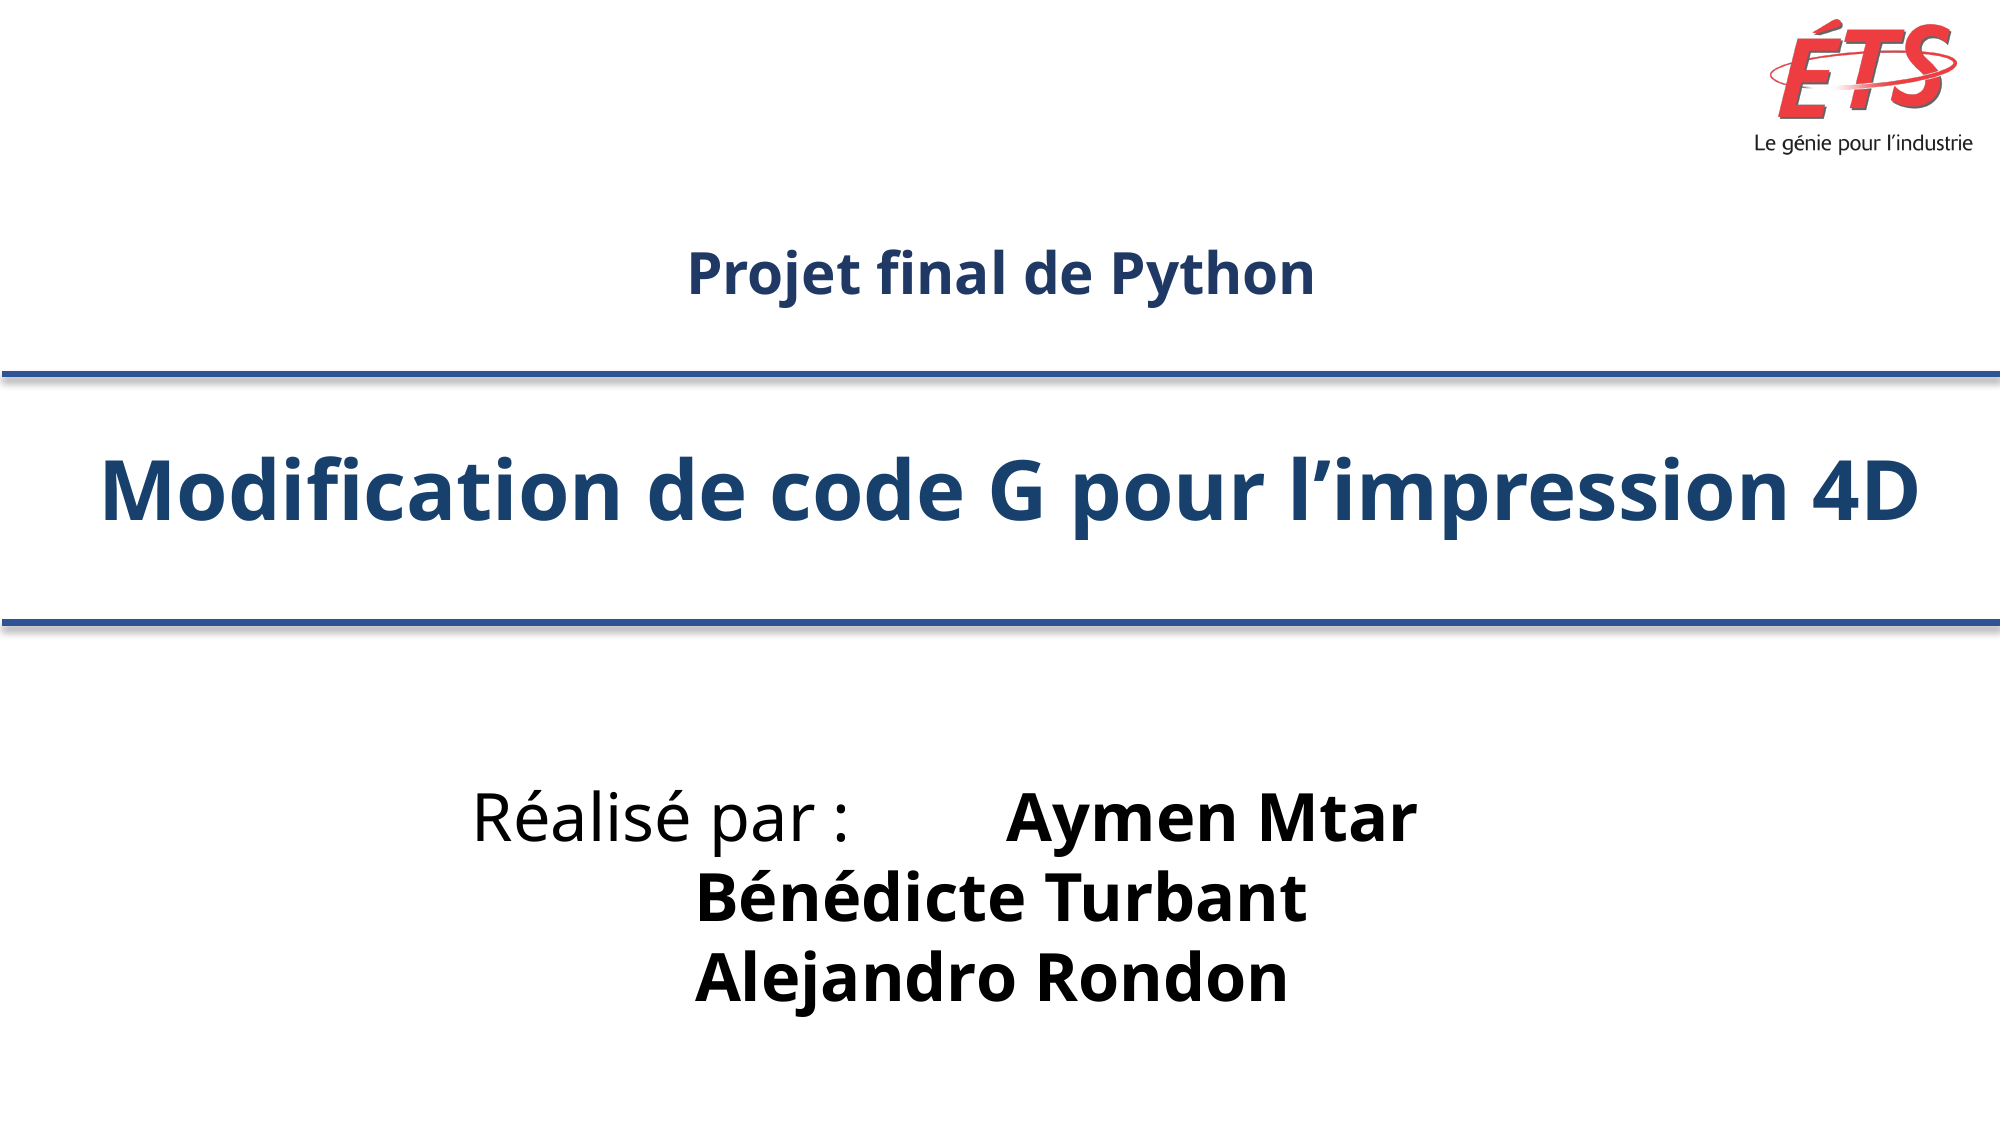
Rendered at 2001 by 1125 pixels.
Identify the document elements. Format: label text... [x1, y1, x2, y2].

text_box Projet final de Python [619, 228, 1384, 366]
picture [1747, 0, 1981, 175]
text_box Réalisé par : Aymen Mtar Bénédicte Turbant Alejandro Rondon [457, 767, 1547, 1023]
text_box Modification de code G pour l’impression 4D [41, 430, 2000, 545]
